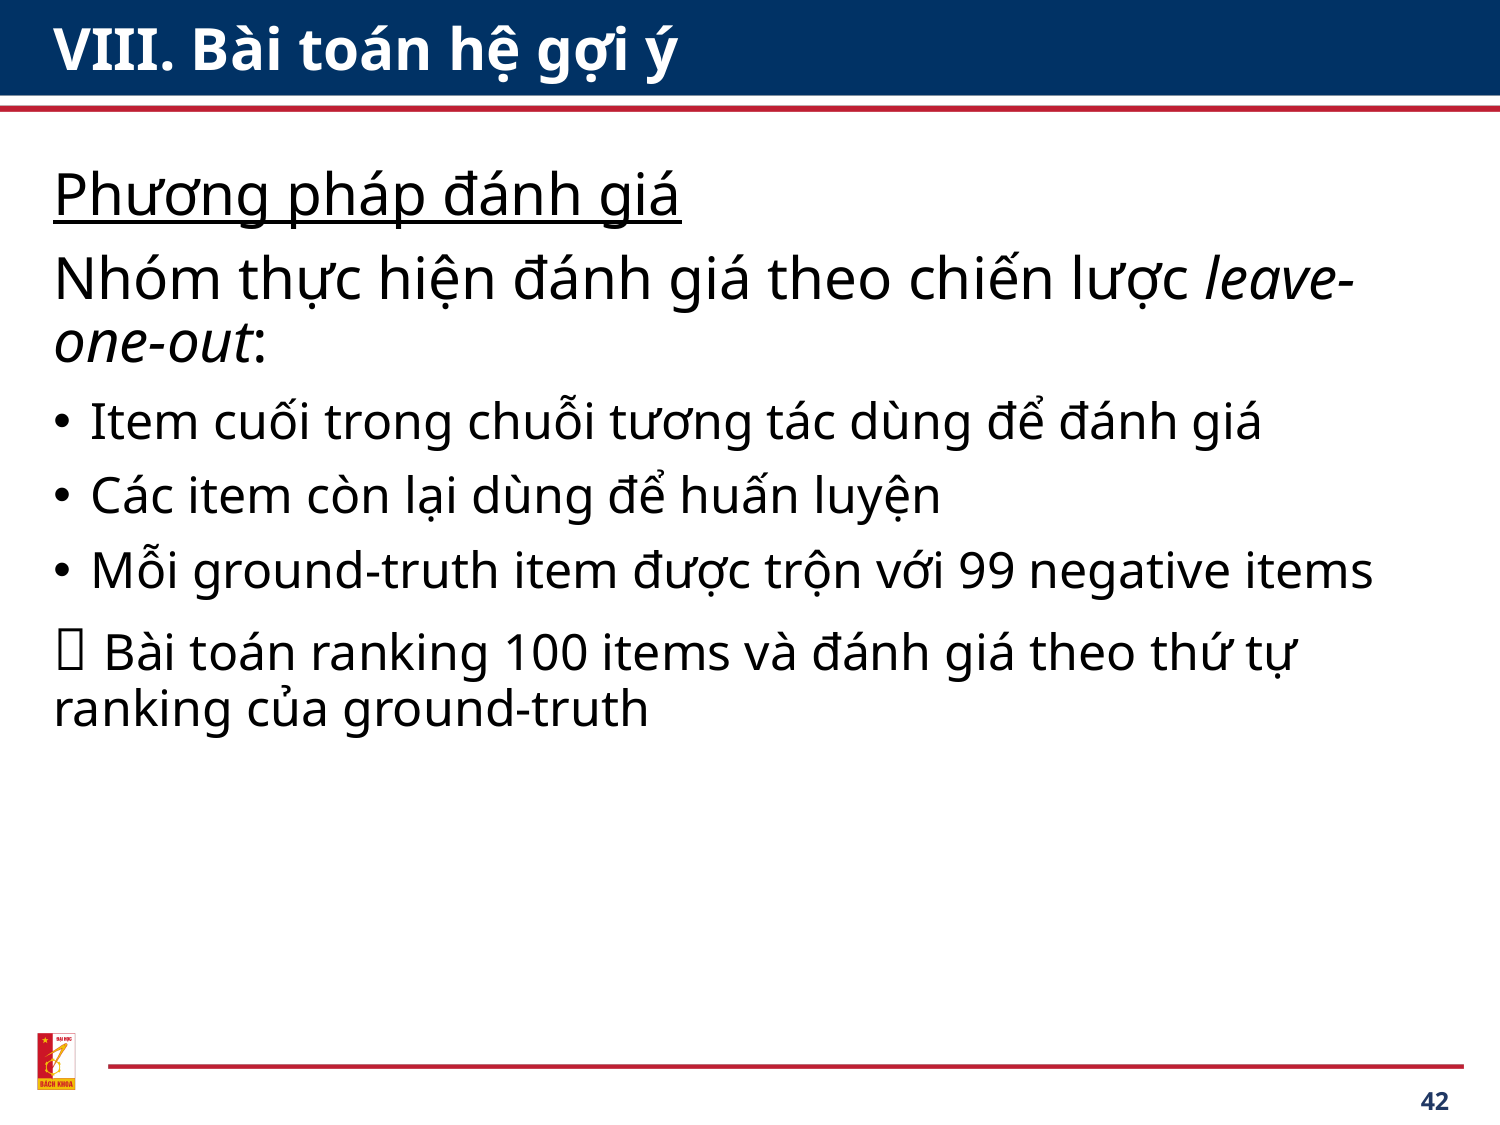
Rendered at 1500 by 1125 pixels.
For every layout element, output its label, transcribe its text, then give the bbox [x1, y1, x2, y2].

slide_number 42 [1126, 1078, 1464, 1125]
picture [0, 0, 1500, 1125]
list Phương pháp đánh giá Nhóm thực hiện đánh giá theo chiến lược leave-one-out: Item cuối trong chuỗi tương tác dùng để đánh giá Các item còn lại dùng để huấn luyện Mỗi ground-truth item được trộn với 99 negative items  Bài toán ranking 100 items và đánh giá theo thứ tự ranking của ground-truth [38, 157, 1462, 1000]
title VIII. Bài toán hệ gợi ý [38, 12, 1462, 87]
